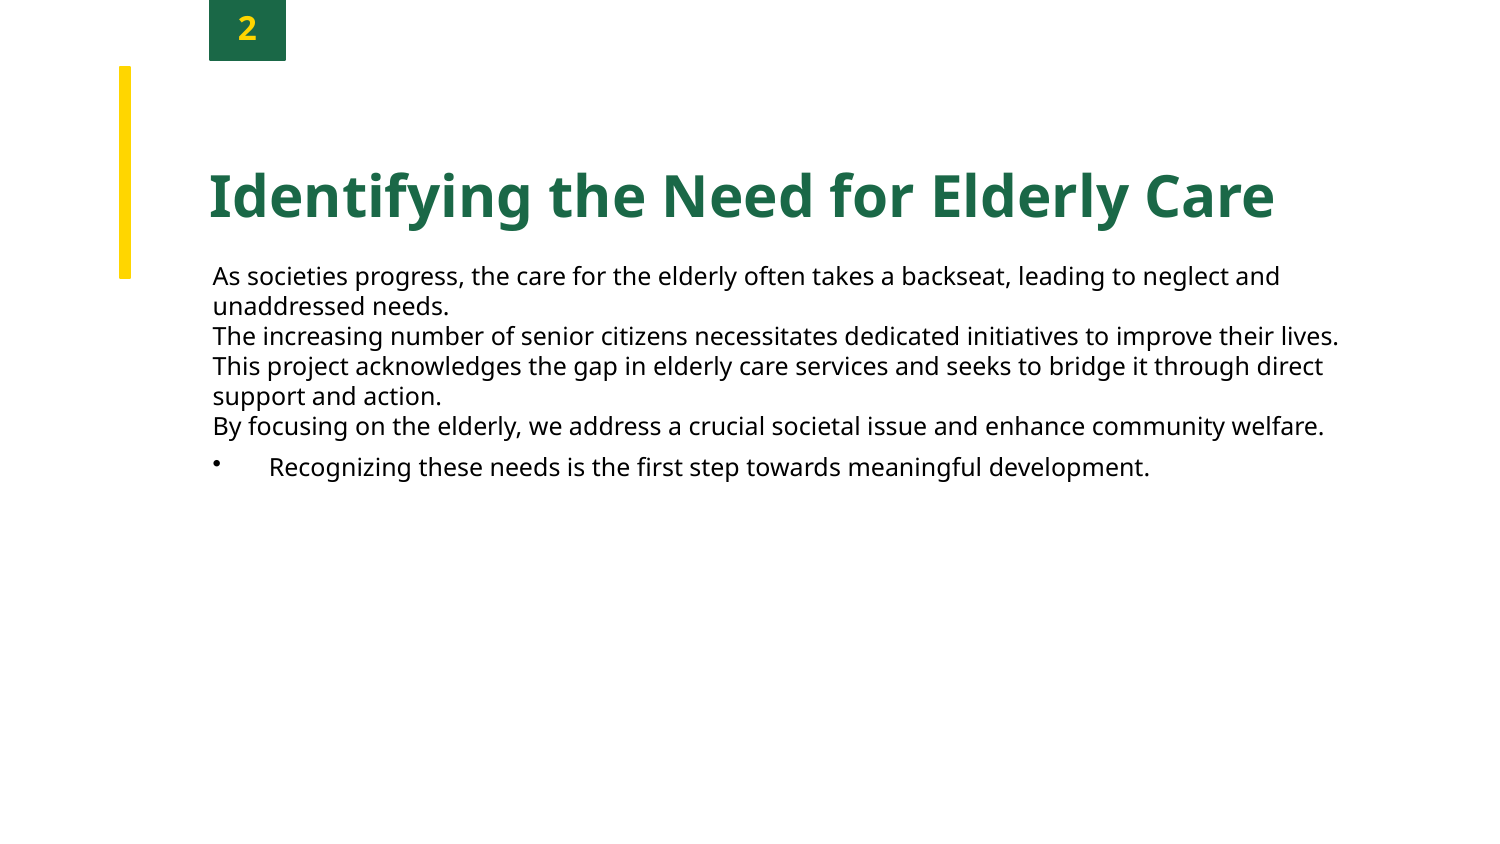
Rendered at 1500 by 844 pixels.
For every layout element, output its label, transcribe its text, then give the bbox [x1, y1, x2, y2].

text_box 2 [209, 0, 285, 60]
text_box [119, 67, 131, 279]
text_box As societies progress, the care for the elderly often takes a backseat, leading to neglect and unaddressed needs. The increasing number of senior citizens necessitates dedicated initiatives to improve their lives. This project acknowledges the gap in elderly care services and seeks to bridge it through direct support and action. By focusing on the elderly, we address a crucial societal issue and enhance community welfare. Recognizing these needs is the first step towards meaningful development. [197, 253, 1398, 802]
text_box Identifying the Need for Elderly Care [194, 151, 1395, 237]
